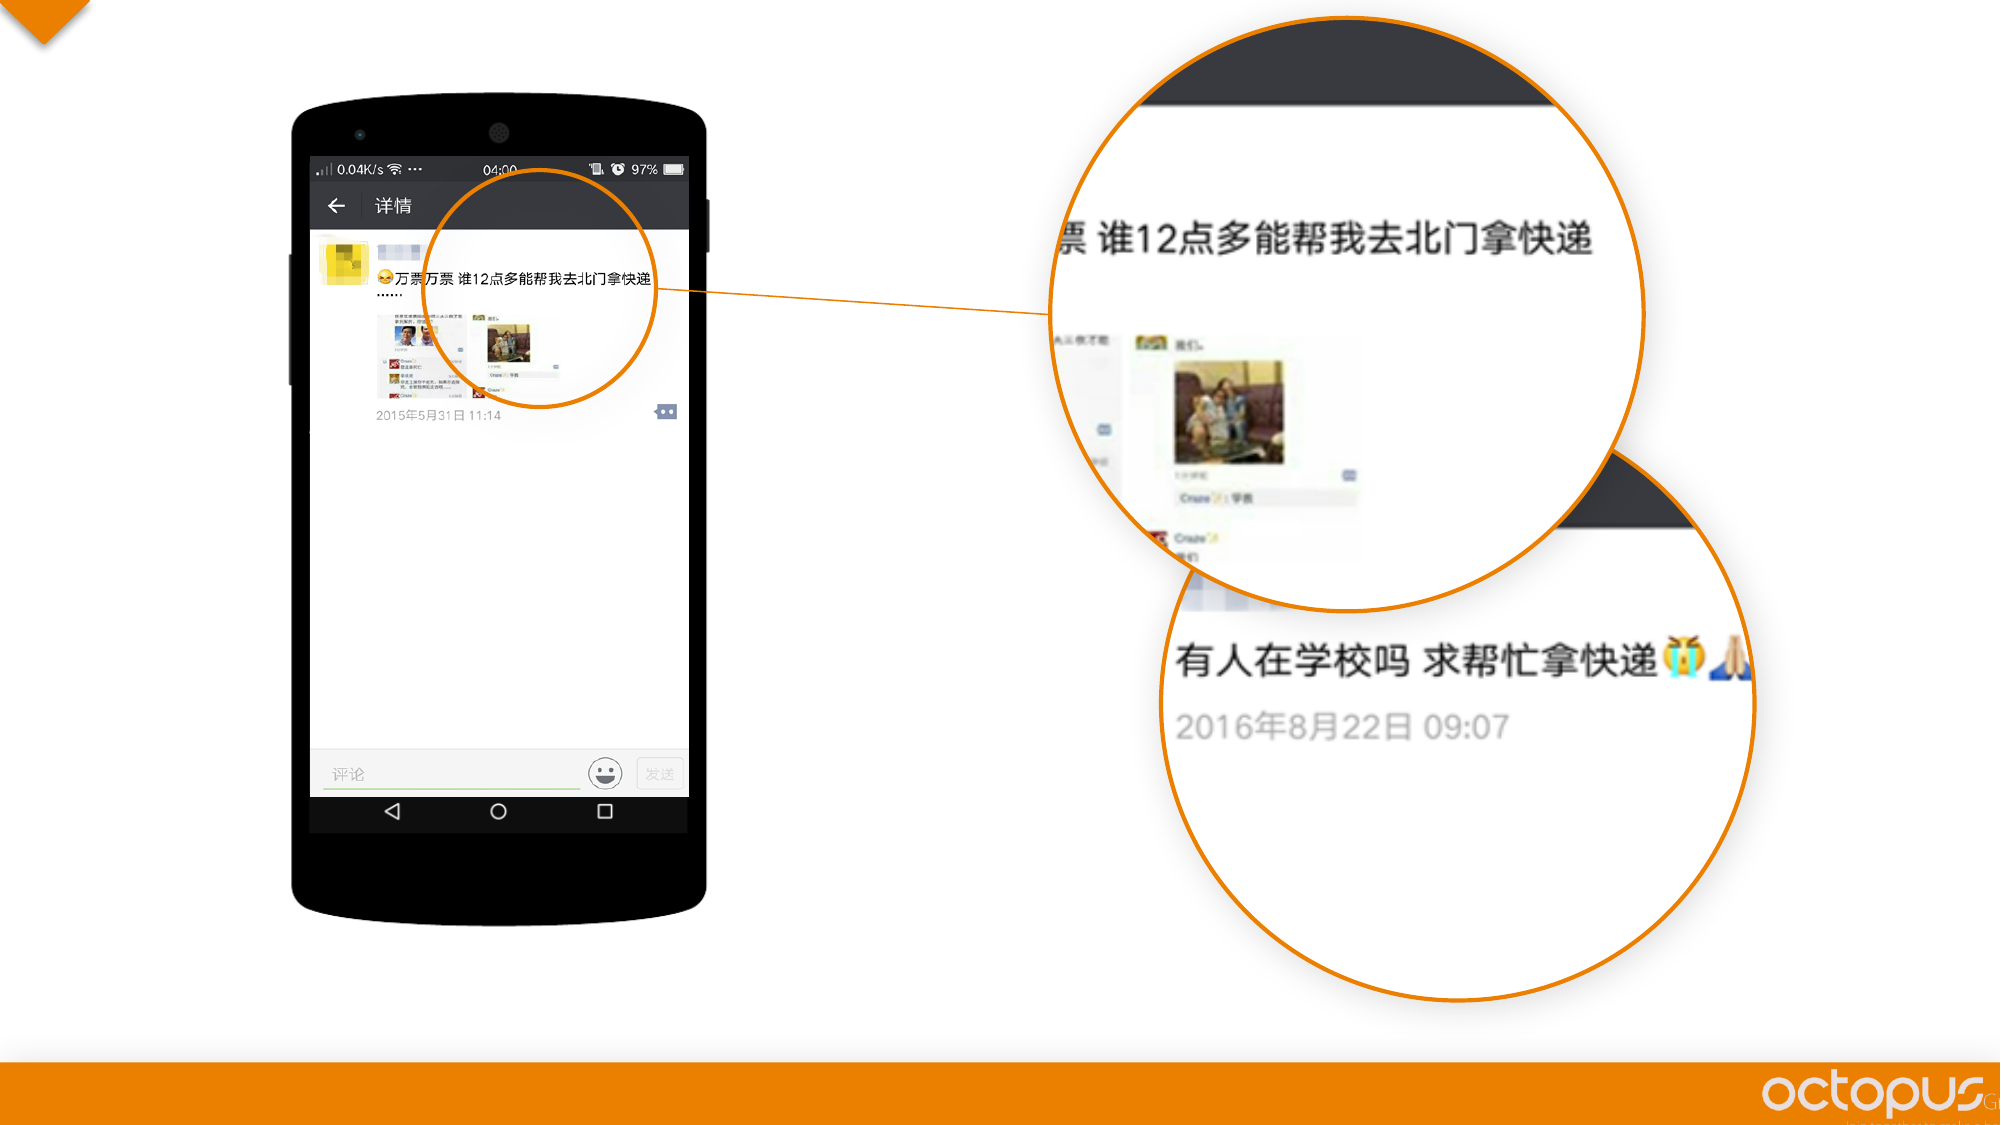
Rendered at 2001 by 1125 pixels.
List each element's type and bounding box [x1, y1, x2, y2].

picture [1733, 1030, 2000, 1125]
text_box [1048, 15, 1646, 614]
text_box [655, 288, 1051, 315]
picture [238, 42, 743, 960]
text_box [1158, 460, 1757, 1003]
text_box [0, 1060, 1728, 1125]
text_box [0, 0, 90, 45]
